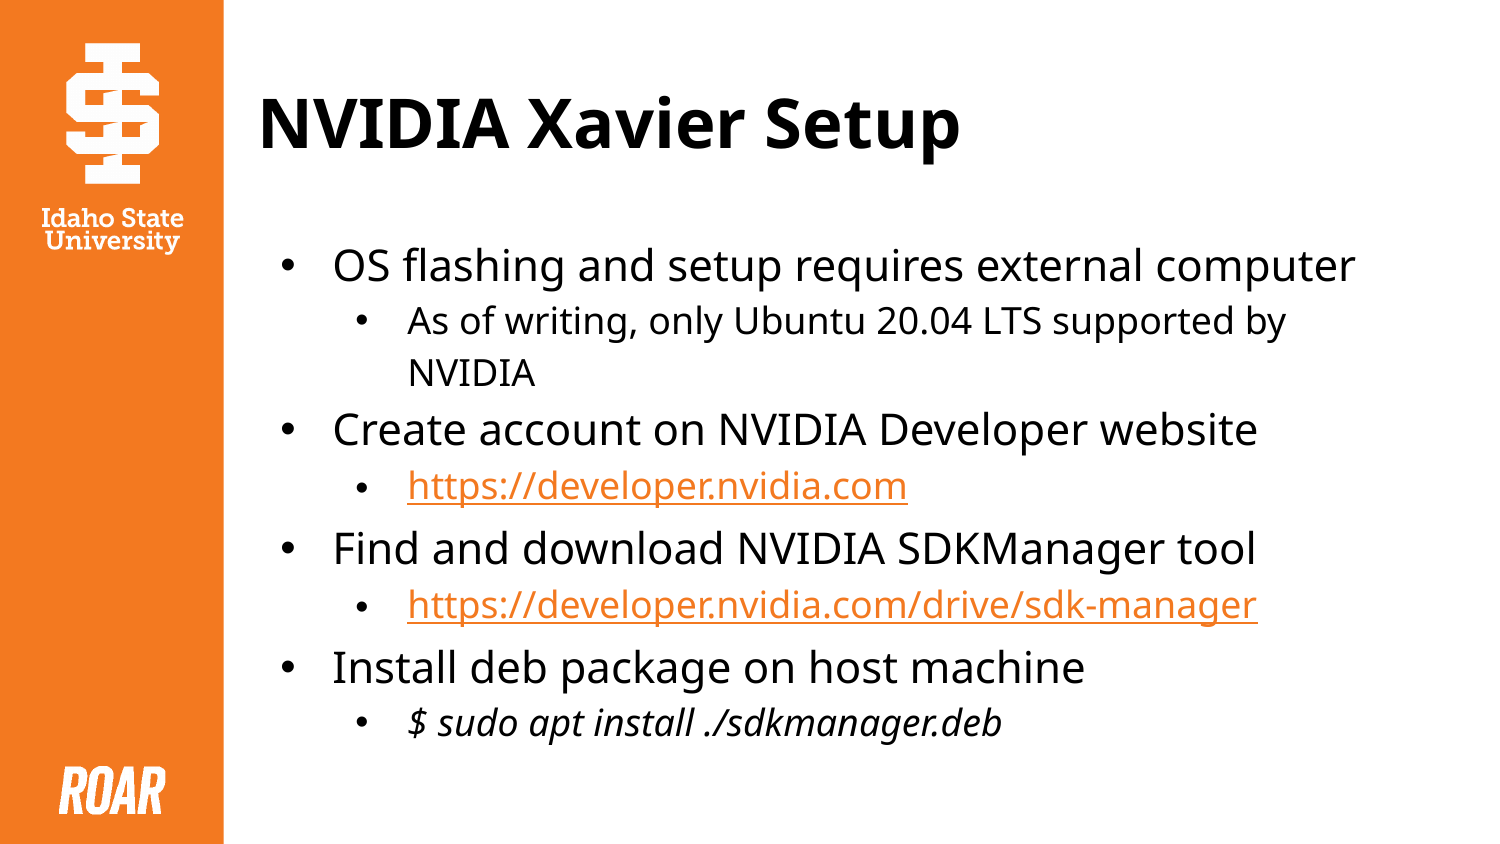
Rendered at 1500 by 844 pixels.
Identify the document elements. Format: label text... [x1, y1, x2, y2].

picture [31, 27, 194, 271]
picture [53, 763, 171, 817]
title NVIDIA Xavier Setup [246, 44, 1435, 208]
list OS flashing and setup requires external computer As of writing, only Ubuntu 20.04 LTS supported by NVIDIA Create account on NVIDIA Developer website https://developer.nvidia.com Find and download NVIDIA SDKManager tool https://developer.nvidia.com/drive/sdk-manager Install deb package on host machine $ sudo apt install ./sdkmanager.deb [246, 224, 1435, 817]
